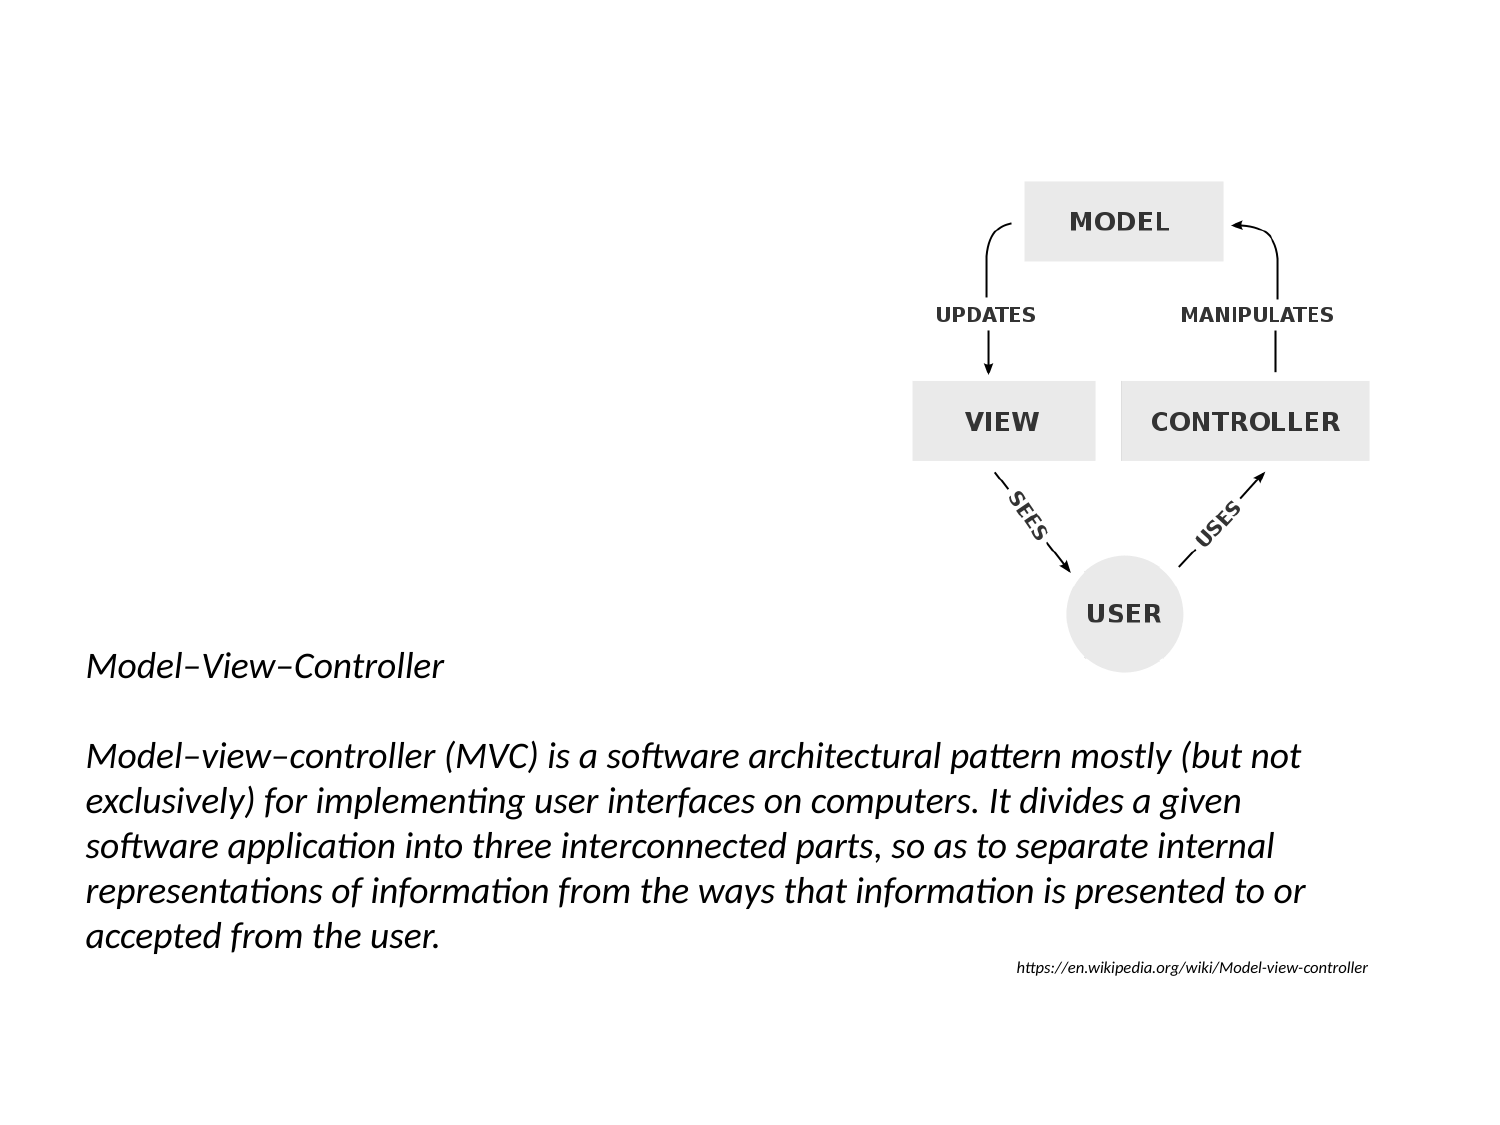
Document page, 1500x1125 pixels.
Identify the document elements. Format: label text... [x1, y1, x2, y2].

picture [896, 158, 1384, 694]
text_box Model–View–Controller Model–view–controller (MVC) is a software architectural pattern mostly (but not exclusively) for implementing user interfaces on computers. It divides a given software application into three interconnected parts, so as to separate internal representations of information from the ways that information is presented to or accepted from the user. https://en.wikipedia.org/wiki/Model-view-controller [70, 634, 1384, 984]
